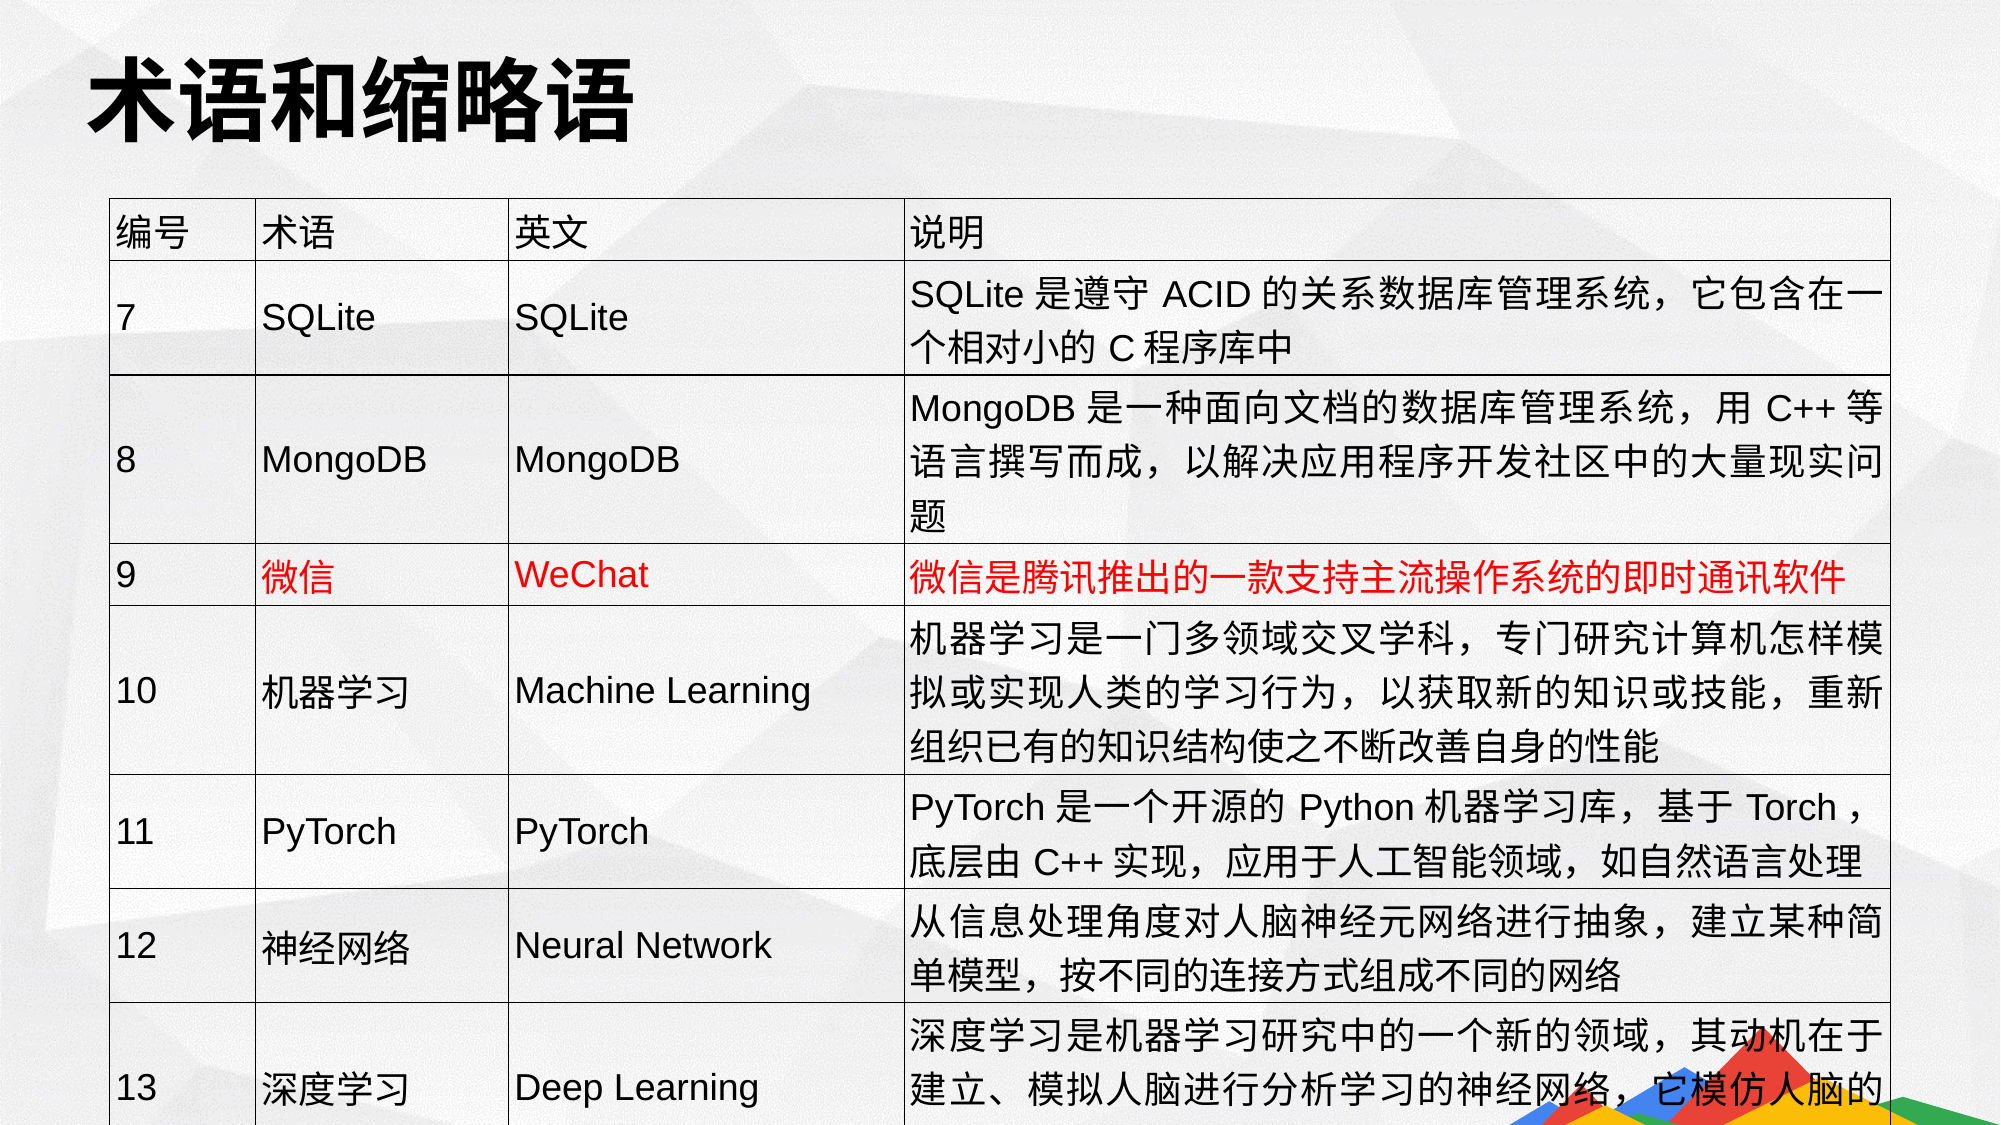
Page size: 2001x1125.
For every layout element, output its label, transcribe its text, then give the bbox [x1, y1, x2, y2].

table_cell 微信是腾讯推出的一款支持主流操作系统的即时通讯软件 [905, 544, 1890, 605]
table_header 术语 [256, 199, 508, 260]
table_header 编号 [110, 199, 255, 260]
table_cell PyTorch [509, 775, 904, 888]
table_cell 7 [110, 261, 255, 374]
table_header 说明 [905, 199, 1890, 260]
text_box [1509, 1026, 2000, 1125]
table_cell SQLite [256, 261, 508, 374]
table_cell SQLite [509, 261, 904, 374]
table_cell MongoDB [509, 376, 904, 543]
table_cell MongoDB [256, 376, 508, 543]
table_cell 8 [110, 376, 255, 543]
table_cell 神经网络 [256, 889, 508, 1002]
text_box 术语和缩略语 [70, 35, 945, 162]
table_cell PyTorch [256, 775, 508, 888]
table_cell WeChat [509, 544, 904, 605]
table_cell Deep Learning [509, 1003, 904, 1125]
table_cell 9 [110, 544, 255, 605]
table_cell PyTorch是一个开源的Python机器学习库，基于Torch，底层由C++实现，应用于人工智能领域，如自然语言处理 [905, 775, 1890, 888]
table_cell 机器学习 [256, 606, 508, 774]
picture [0, 0, 2001, 1125]
table_cell 深度学习是机器学习研究中的一个新的领域，其动机在于建立、模拟人脑进行分析学习的神经网络，它模仿人脑的机制来解释数据，例如图像，声音和文本 [905, 1003, 1890, 1125]
table_cell MongoDB是一种面向文档的数据库管理系统，用C++等语言撰写而成，以解决应用程序开发社区中的大量现实问题 [905, 376, 1890, 543]
table_cell 11 [110, 775, 255, 888]
table_cell 微信 [256, 544, 508, 605]
table_cell Machine Learning [509, 606, 904, 774]
table_cell 12 [110, 889, 255, 1002]
table_cell 从信息处理角度对人脑神经元网络进行抽象，建立某种简单模型，按不同的连接方式组成不同的网络 [905, 889, 1890, 1002]
table_cell SQLite是遵守ACID的关系数据库管理系统，它包含在一个相对小的C程序库中 [905, 261, 1890, 374]
table_header 英文 [509, 199, 904, 260]
table_cell Neural Network [509, 889, 904, 1002]
table_cell 13 [110, 1003, 255, 1125]
table_cell 机器学习是一门多领域交叉学科，专门研究计算机怎样模拟或实现人类的学习行为，以获取新的知识或技能，重新组织已有的知识结构使之不断改善自身的性能 [905, 606, 1890, 774]
table_cell 10 [110, 606, 255, 774]
table_cell 深度学习 [256, 1003, 508, 1125]
